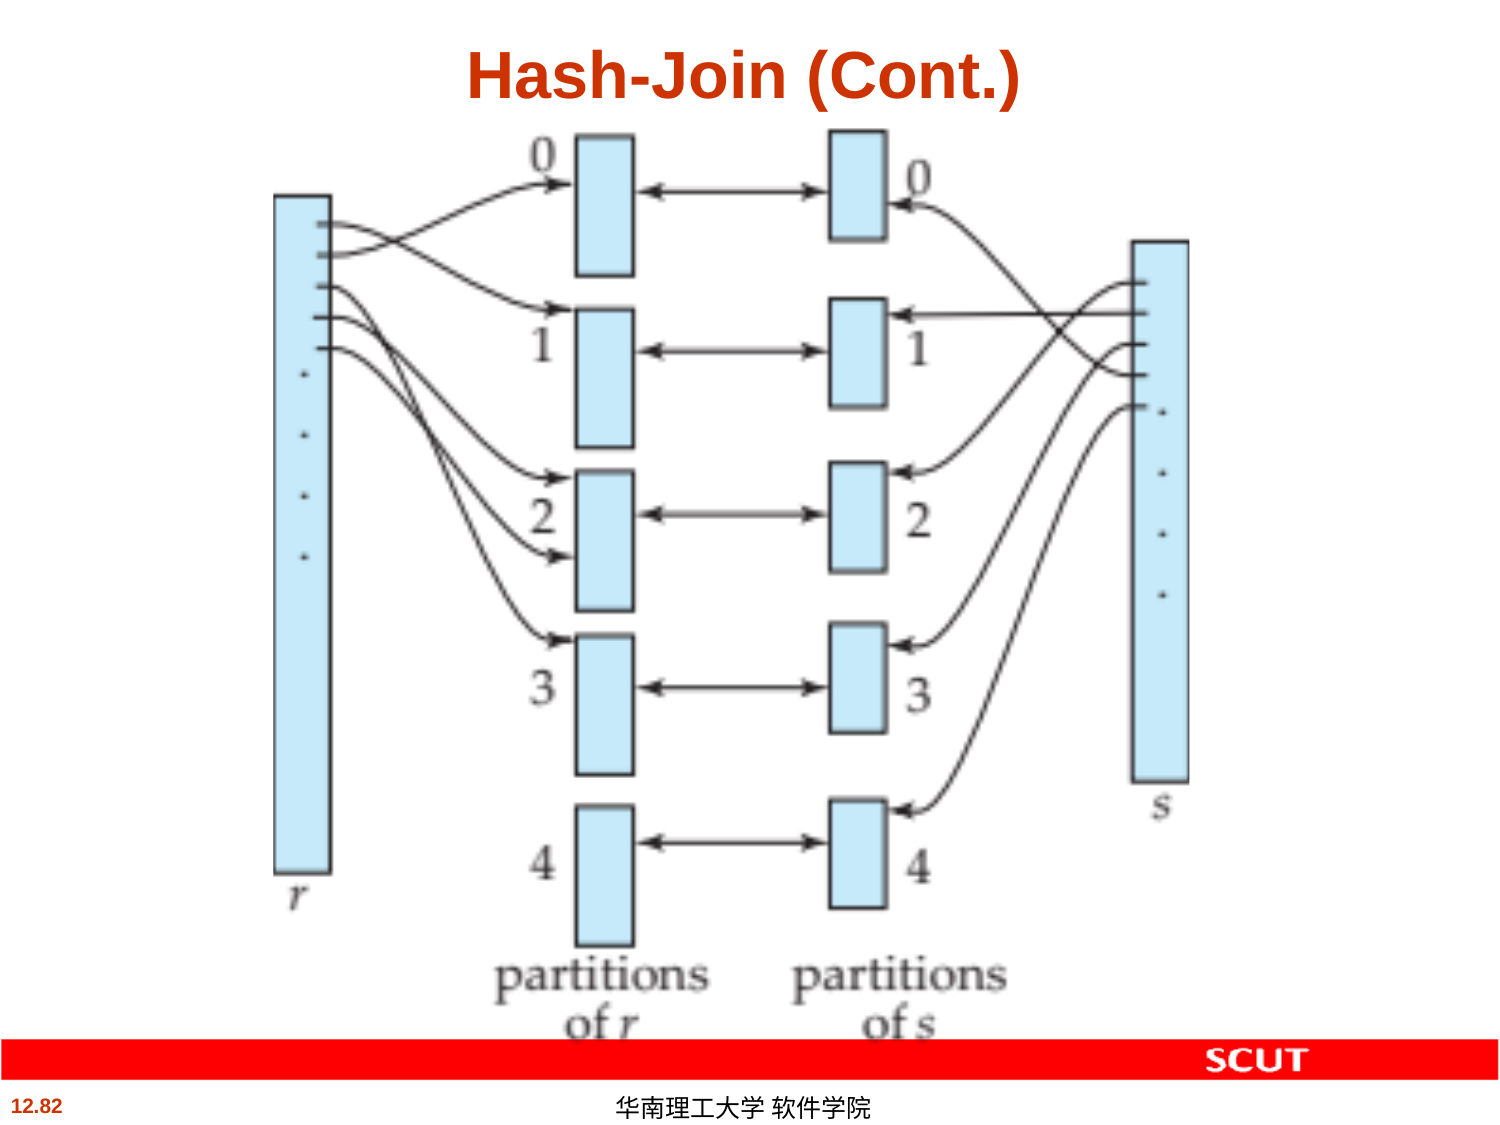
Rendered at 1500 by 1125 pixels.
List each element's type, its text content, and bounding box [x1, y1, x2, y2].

picture [0, 127, 1500, 1083]
title Hash-Join (Cont.) [37, 18, 1452, 120]
